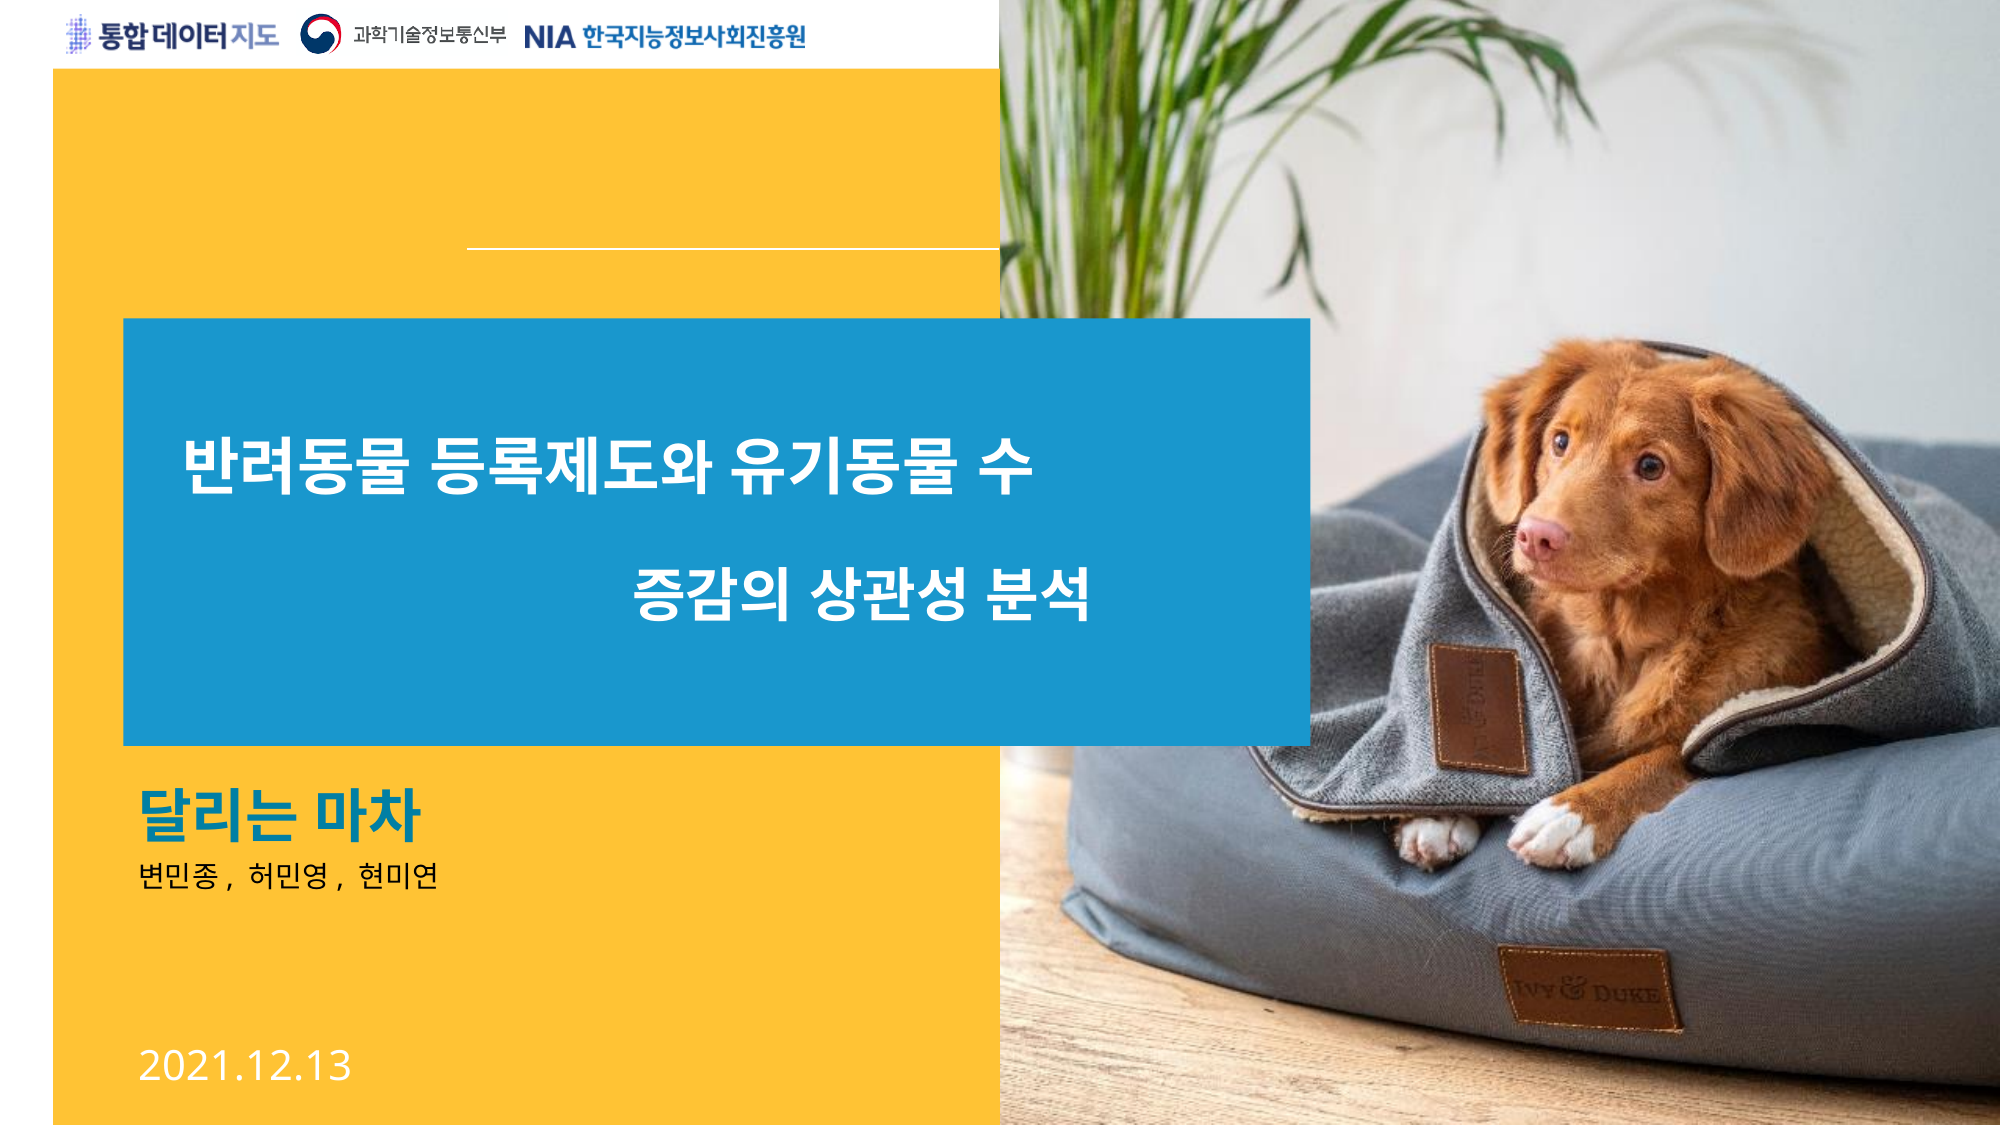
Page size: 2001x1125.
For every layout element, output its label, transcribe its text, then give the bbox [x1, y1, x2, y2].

title 반려동물 등록제도와 유기동물 수 증감의 상관성 분석 [123, 318, 999, 746]
text_box 변민종, 허민영, 현미연 [123, 850, 606, 901]
text_box 달리는 마차 [123, 771, 845, 857]
picture [296, 8, 508, 56]
text_box [52, 68, 999, 1125]
picture [518, 15, 811, 58]
picture [999, 0, 2000, 1125]
text_box 2021.12.13 [123, 1031, 845, 1097]
picture [56, 13, 287, 61]
